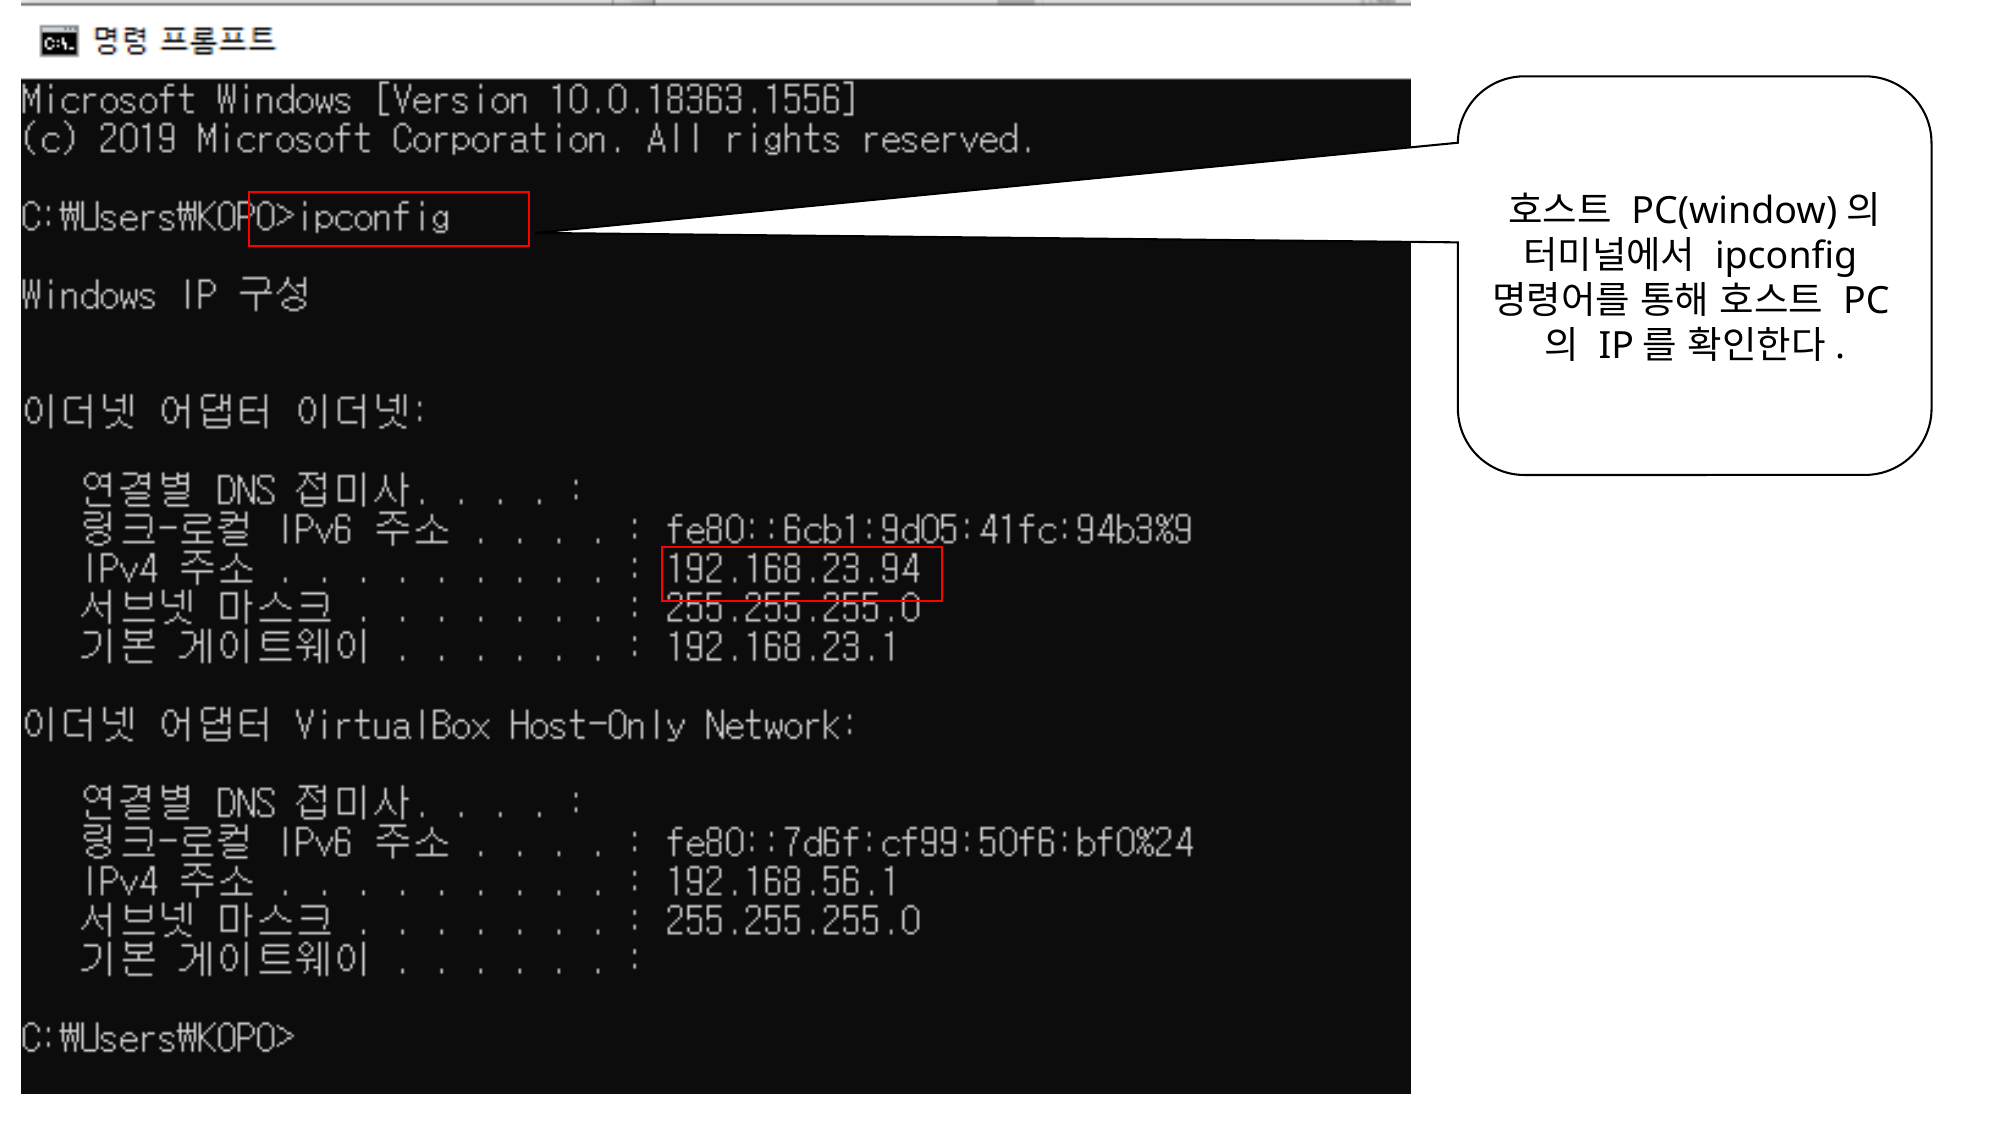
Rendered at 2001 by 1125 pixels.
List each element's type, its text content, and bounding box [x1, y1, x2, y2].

text_box 호스트 PC(window)의 터미널에서 ipconfig명령어를 통해 호스트 PC의 IP를 확인한다. [1411, 75, 1933, 477]
picture [21, 0, 1411, 1094]
